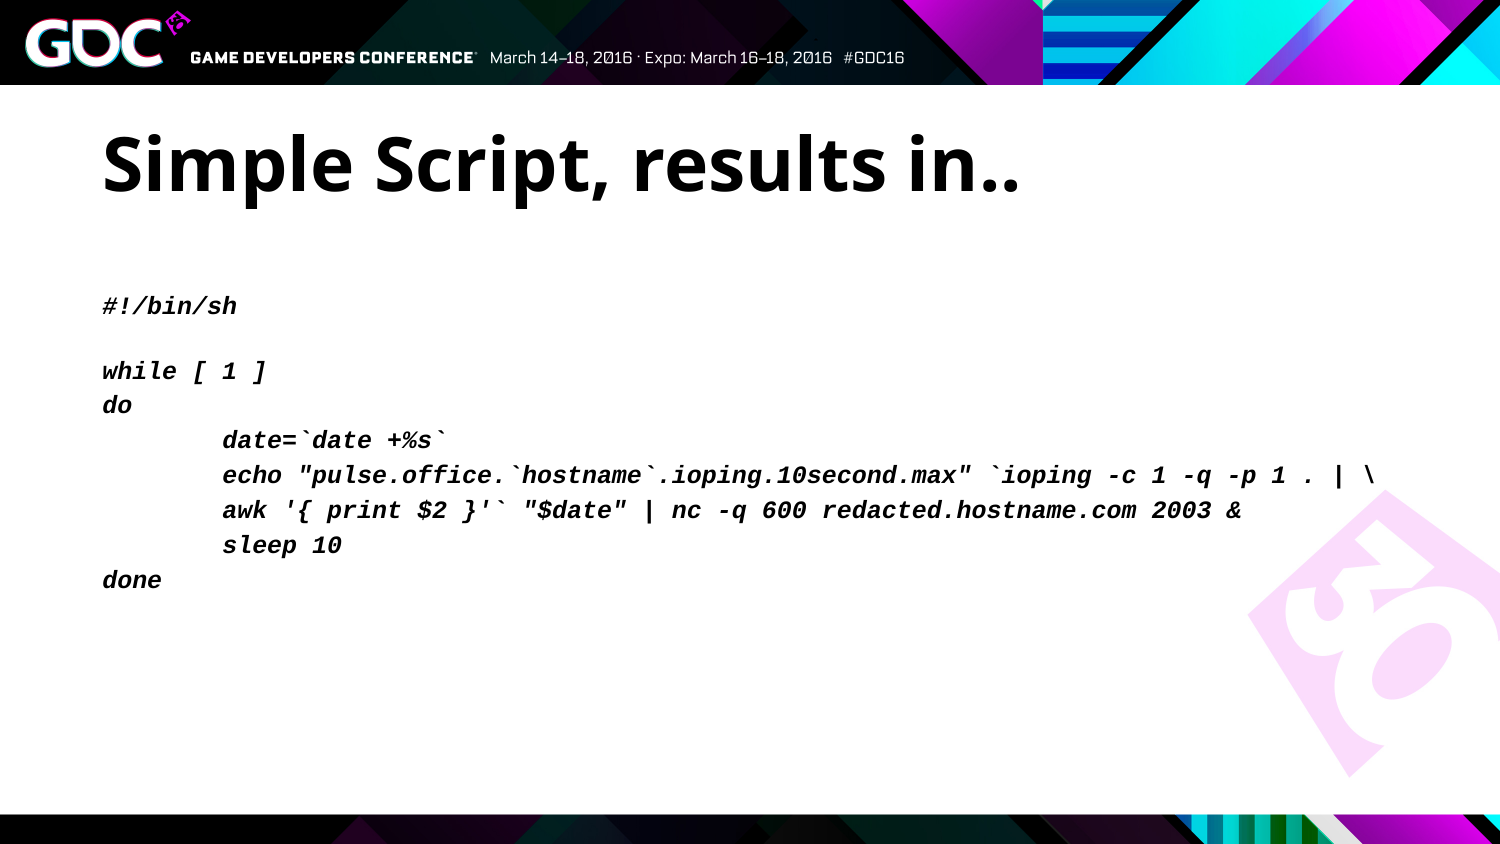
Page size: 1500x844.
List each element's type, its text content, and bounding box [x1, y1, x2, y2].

picture [0, 0, 1500, 844]
list #!/bin/sh while [ 1 ] do date=`date +%s` echo "pulse.office.`hostname`.ioping.10second.max" `ioping -c 1 -q -p 1 . | \ awk '{ print $2 }'` "$date" | nc -q 600 redacted.hostname.com 2003 & sleep 10 done [87, 246, 1413, 697]
title Simple Script, results in.. [87, 109, 1413, 238]
